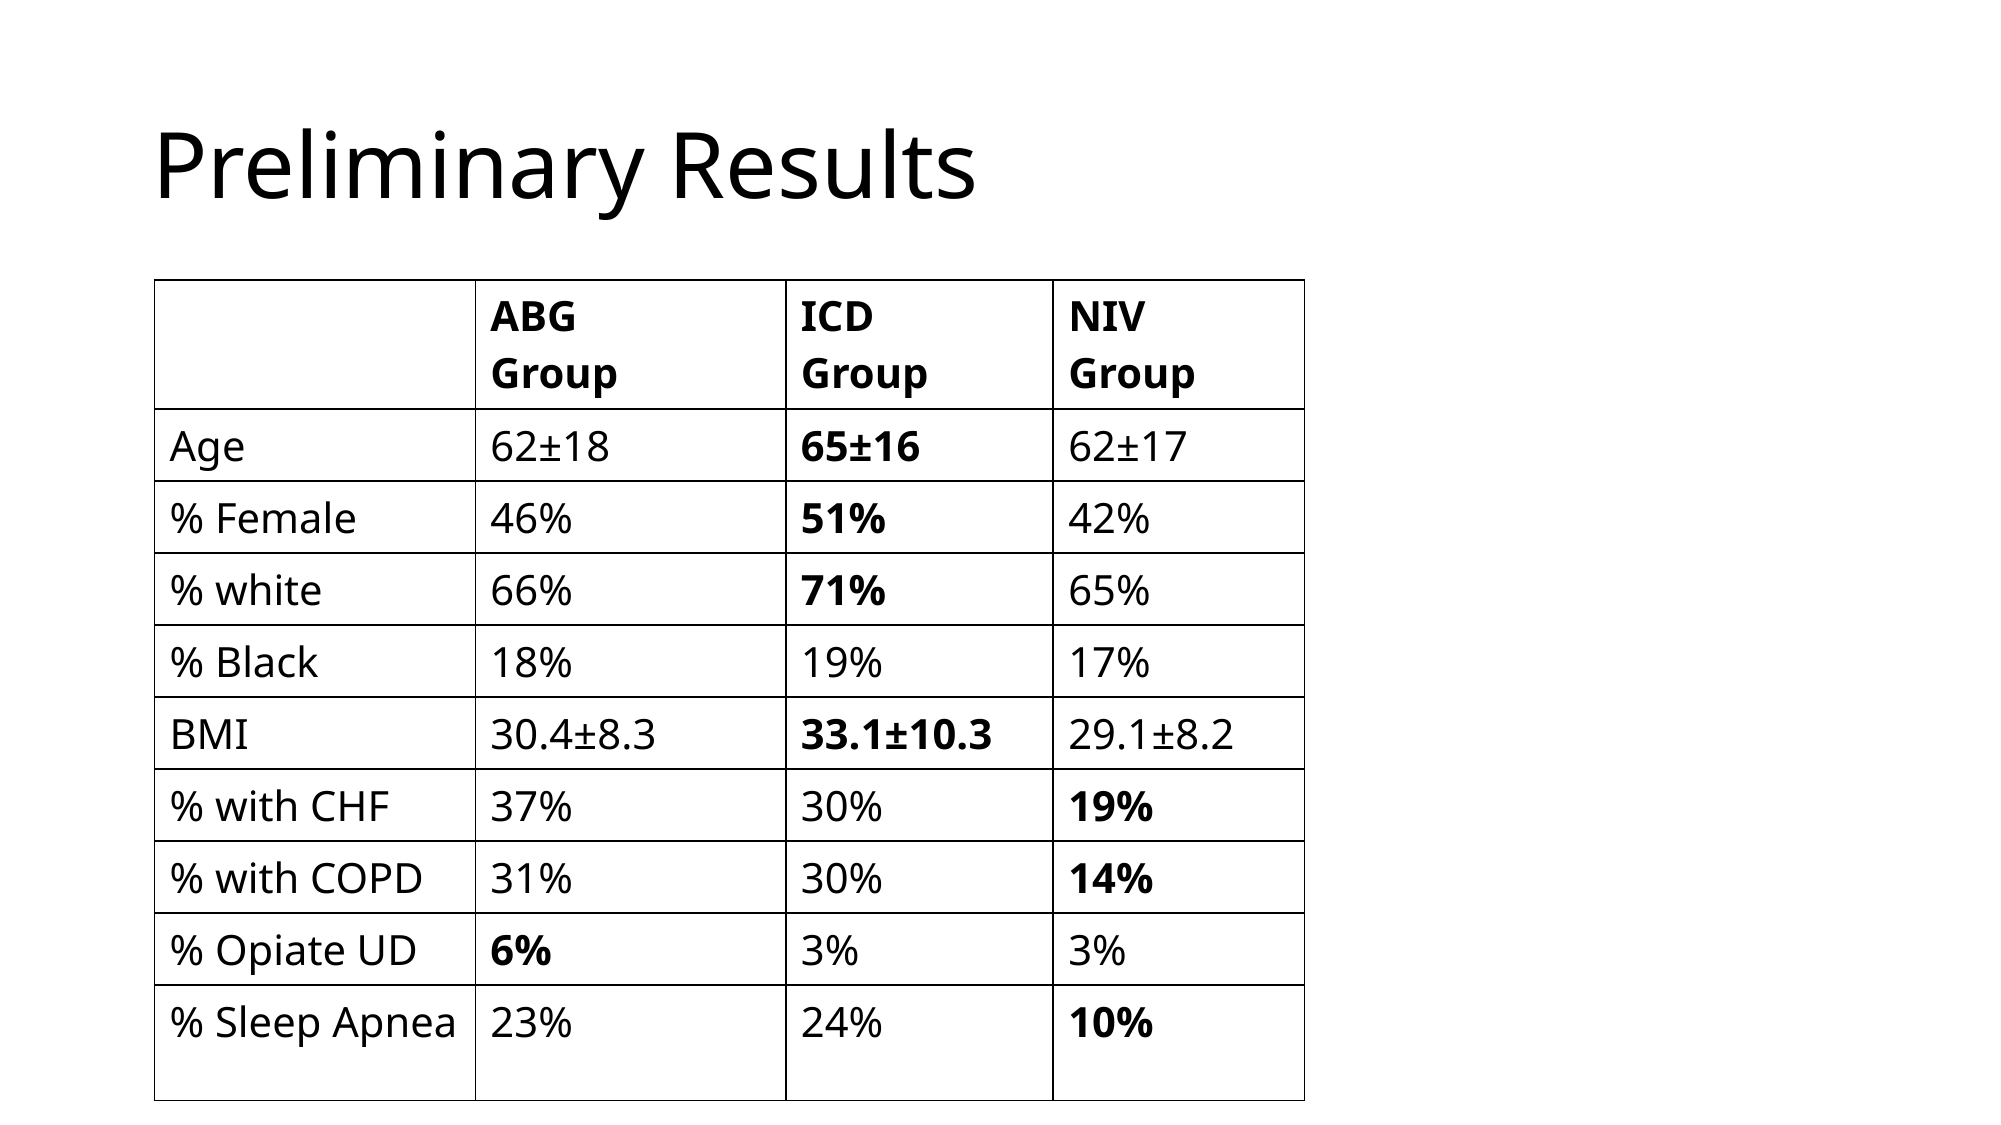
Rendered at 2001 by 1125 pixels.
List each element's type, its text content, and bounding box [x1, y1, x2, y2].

table_cell % Sleep Apnea [155, 986, 475, 1100]
table_cell 17% [1054, 626, 1304, 696]
table_cell % Female [155, 482, 475, 552]
table_cell 71% [787, 554, 1052, 624]
table_cell 3% [787, 914, 1052, 984]
table_cell 62±17 [1054, 410, 1304, 480]
table_cell 37% [476, 770, 785, 840]
table_cell Age [155, 410, 475, 480]
table_cell % with COPD [155, 842, 475, 912]
table_cell 29.1±8.2 [1054, 698, 1304, 768]
table_cell % white [155, 554, 475, 624]
table_cell % Opiate UD [155, 914, 475, 984]
table_header [155, 281, 475, 408]
table_header ABG Group [476, 281, 785, 408]
table_cell % with CHF [155, 770, 475, 840]
table_cell 46% [476, 482, 785, 552]
table_cell 65±16 [787, 410, 1052, 480]
table_cell 33.1±10.3 [787, 698, 1052, 768]
table_cell 62±18 [476, 410, 785, 480]
table_cell 66% [476, 554, 785, 624]
table_cell % Black [155, 626, 475, 696]
table_cell 10% [1054, 986, 1304, 1100]
table_header NIV Group [1054, 281, 1304, 408]
table_cell 30.4±8.3 [476, 698, 785, 768]
table_cell 24% [787, 986, 1052, 1100]
table_cell 65% [1054, 554, 1304, 624]
table_cell BMI [155, 698, 475, 768]
table_cell 3% [1054, 914, 1304, 984]
table_cell 31% [476, 842, 785, 912]
table_cell 23% [476, 986, 785, 1100]
table_cell 18% [476, 626, 785, 696]
table_cell 42% [1054, 482, 1304, 552]
table_cell 19% [1054, 770, 1304, 840]
title Preliminary Results [137, 59, 1863, 278]
table_cell 14% [1054, 842, 1304, 912]
table_cell 51% [787, 482, 1052, 552]
table_cell 30% [787, 770, 1052, 840]
table_cell 19% [787, 626, 1052, 696]
table_cell 6% [476, 914, 785, 984]
table_cell 30% [787, 842, 1052, 912]
table_header ICD Group [787, 281, 1052, 408]
